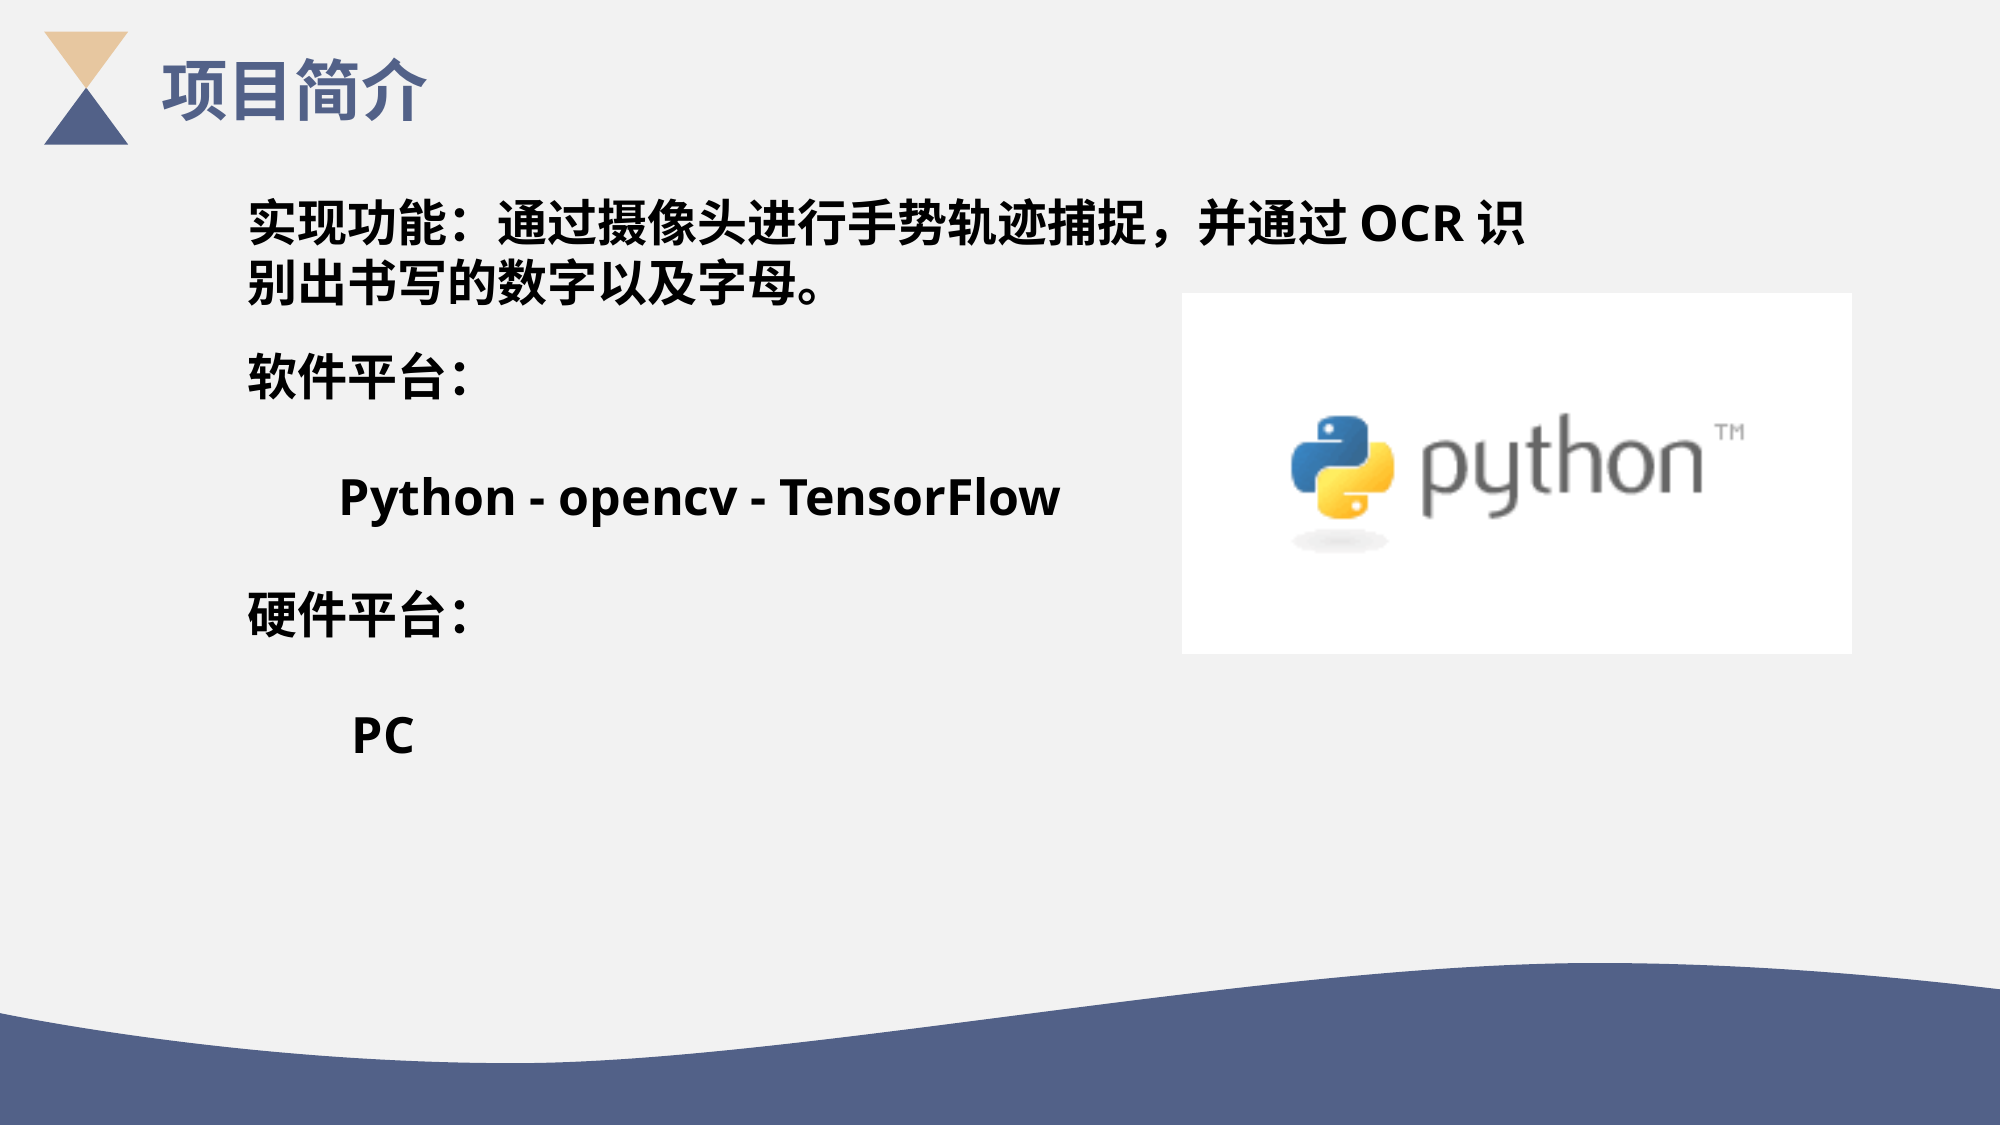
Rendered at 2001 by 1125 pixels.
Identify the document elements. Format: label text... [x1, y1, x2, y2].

text_box 实现功能：通过摄像头进行手势轨迹捕捉，并通过OCR识别出书写的数字以及字母。 [232, 183, 1553, 319]
text_box [0, 961, 2000, 1125]
text_box 软件平台： Python - opencv - TensorFlow 硬件平台： PC [232, 338, 1590, 772]
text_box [44, 31, 511, 145]
picture [1182, 293, 1852, 654]
